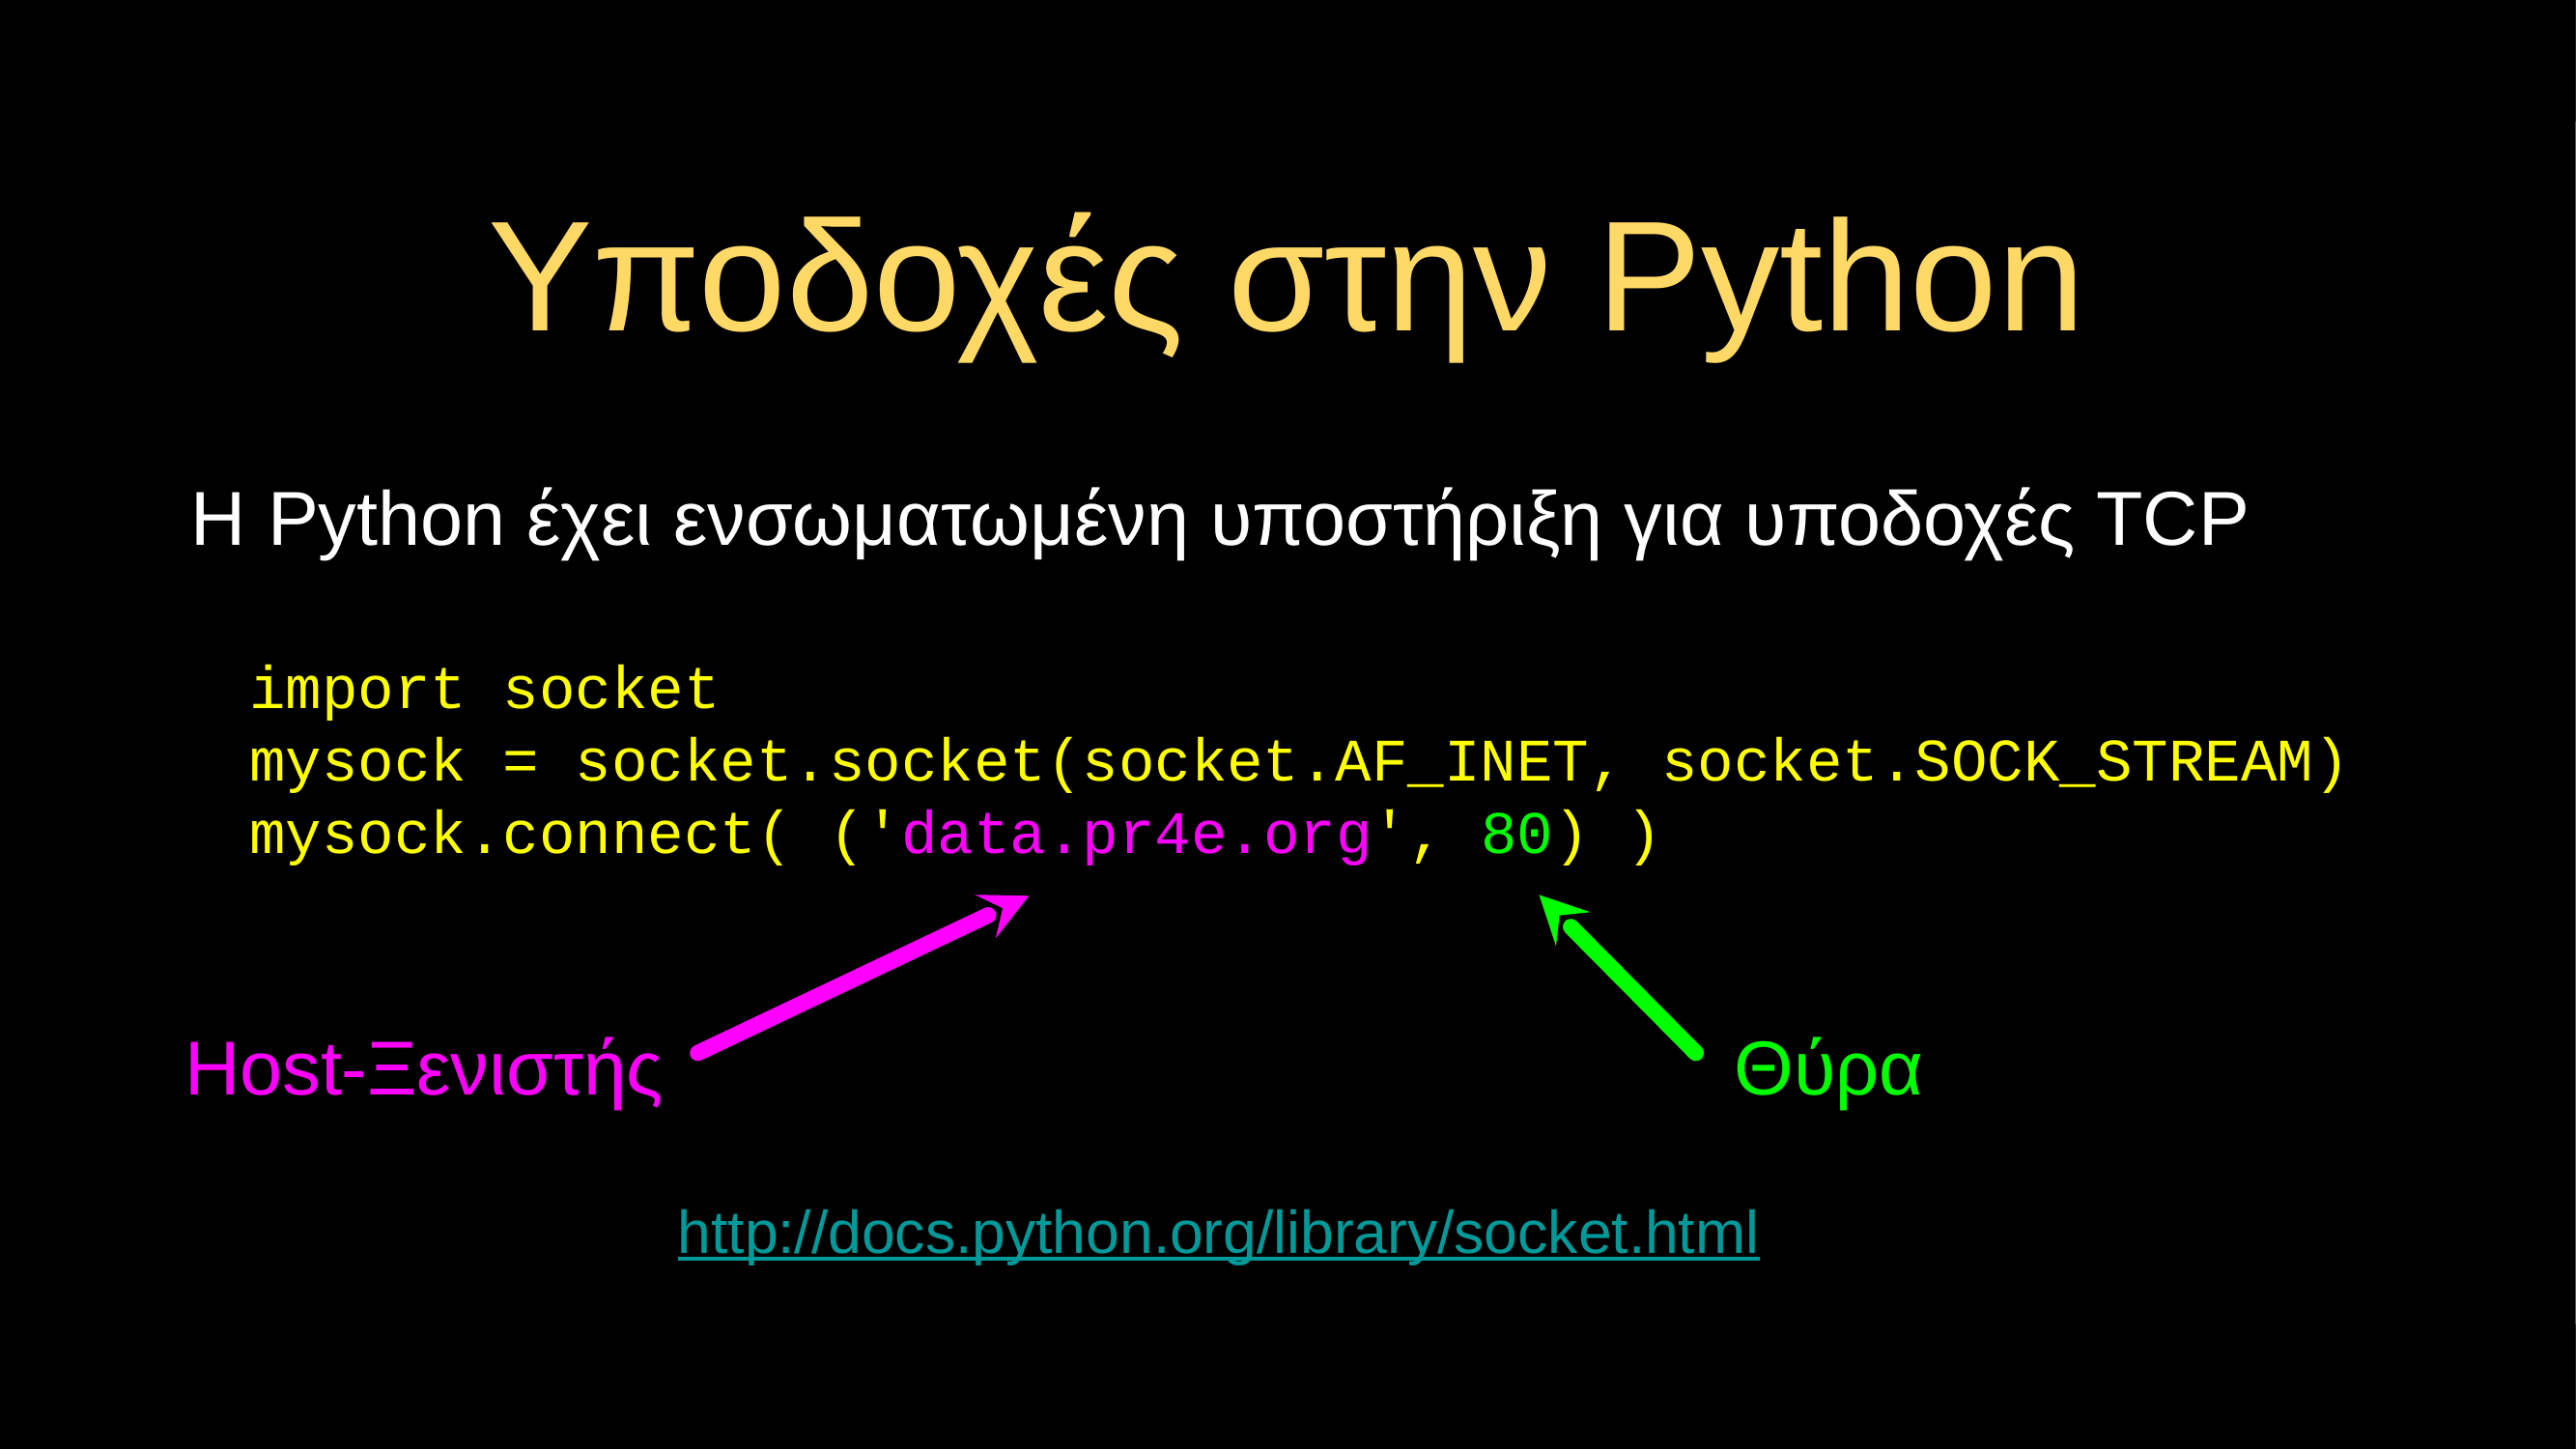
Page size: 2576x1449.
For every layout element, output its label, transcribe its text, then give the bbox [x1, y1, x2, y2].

text_box import socket mysock = socket.socket(socket.AF_INET, socket.SOCK_STREAM) mysock.connect( ('data.pr4e.org', 80) ) [249, 617, 2483, 896]
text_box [1539, 895, 1697, 1054]
text_box Θύρα [1728, 1011, 1930, 1118]
title Υποδοχές στην Python [183, 133, 2391, 403]
text_box Host-Ξενιστής [183, 1011, 665, 1118]
list Η Python έχει ενσωματωμένη υποστήριξη για υποδοχές TCP [183, 460, 2391, 672]
text_box http://docs.python.org/library/socket.html [508, 1177, 1930, 1283]
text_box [697, 895, 1030, 1054]
